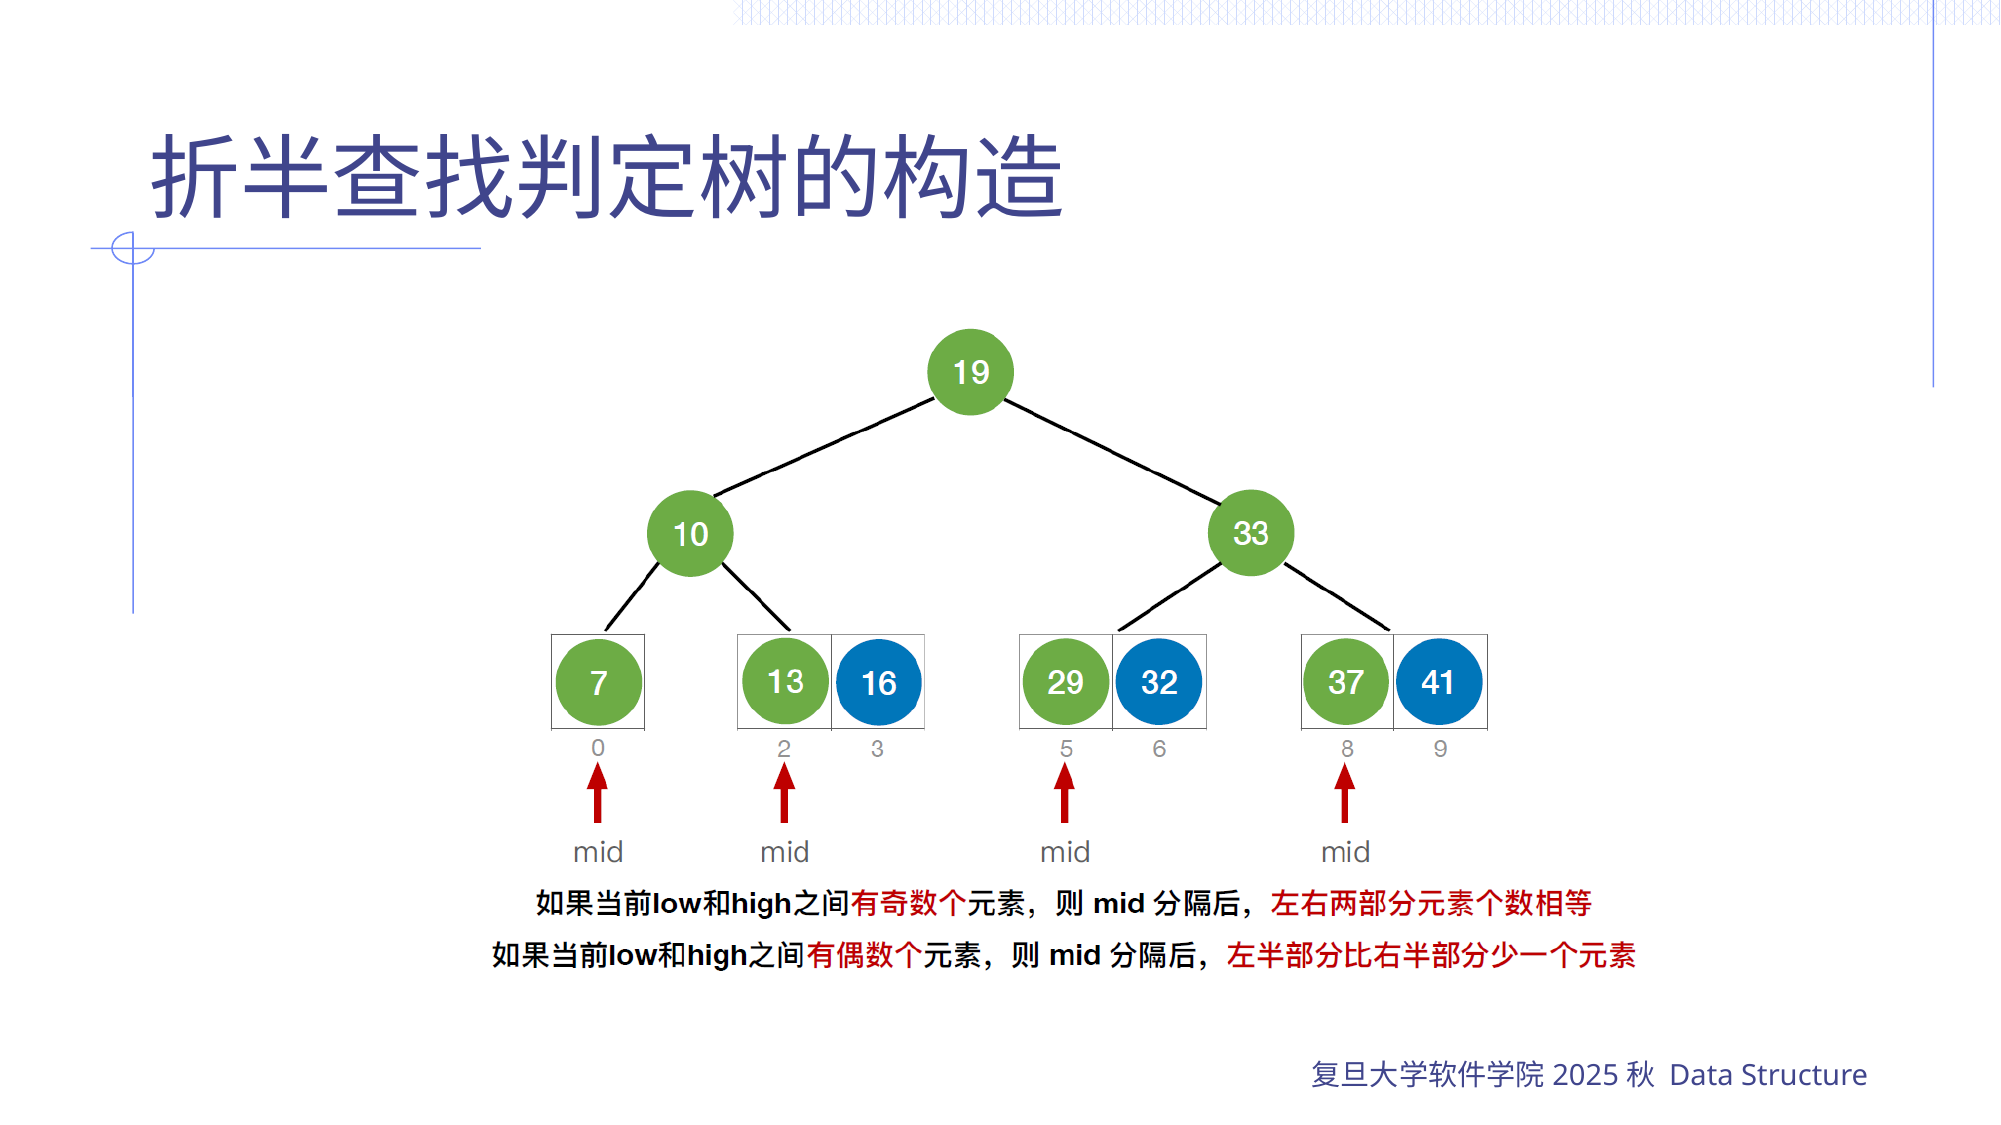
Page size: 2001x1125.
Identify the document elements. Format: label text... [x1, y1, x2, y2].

title 折半查找判定树的构造 [133, 50, 1834, 238]
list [412, 312, 1655, 988]
